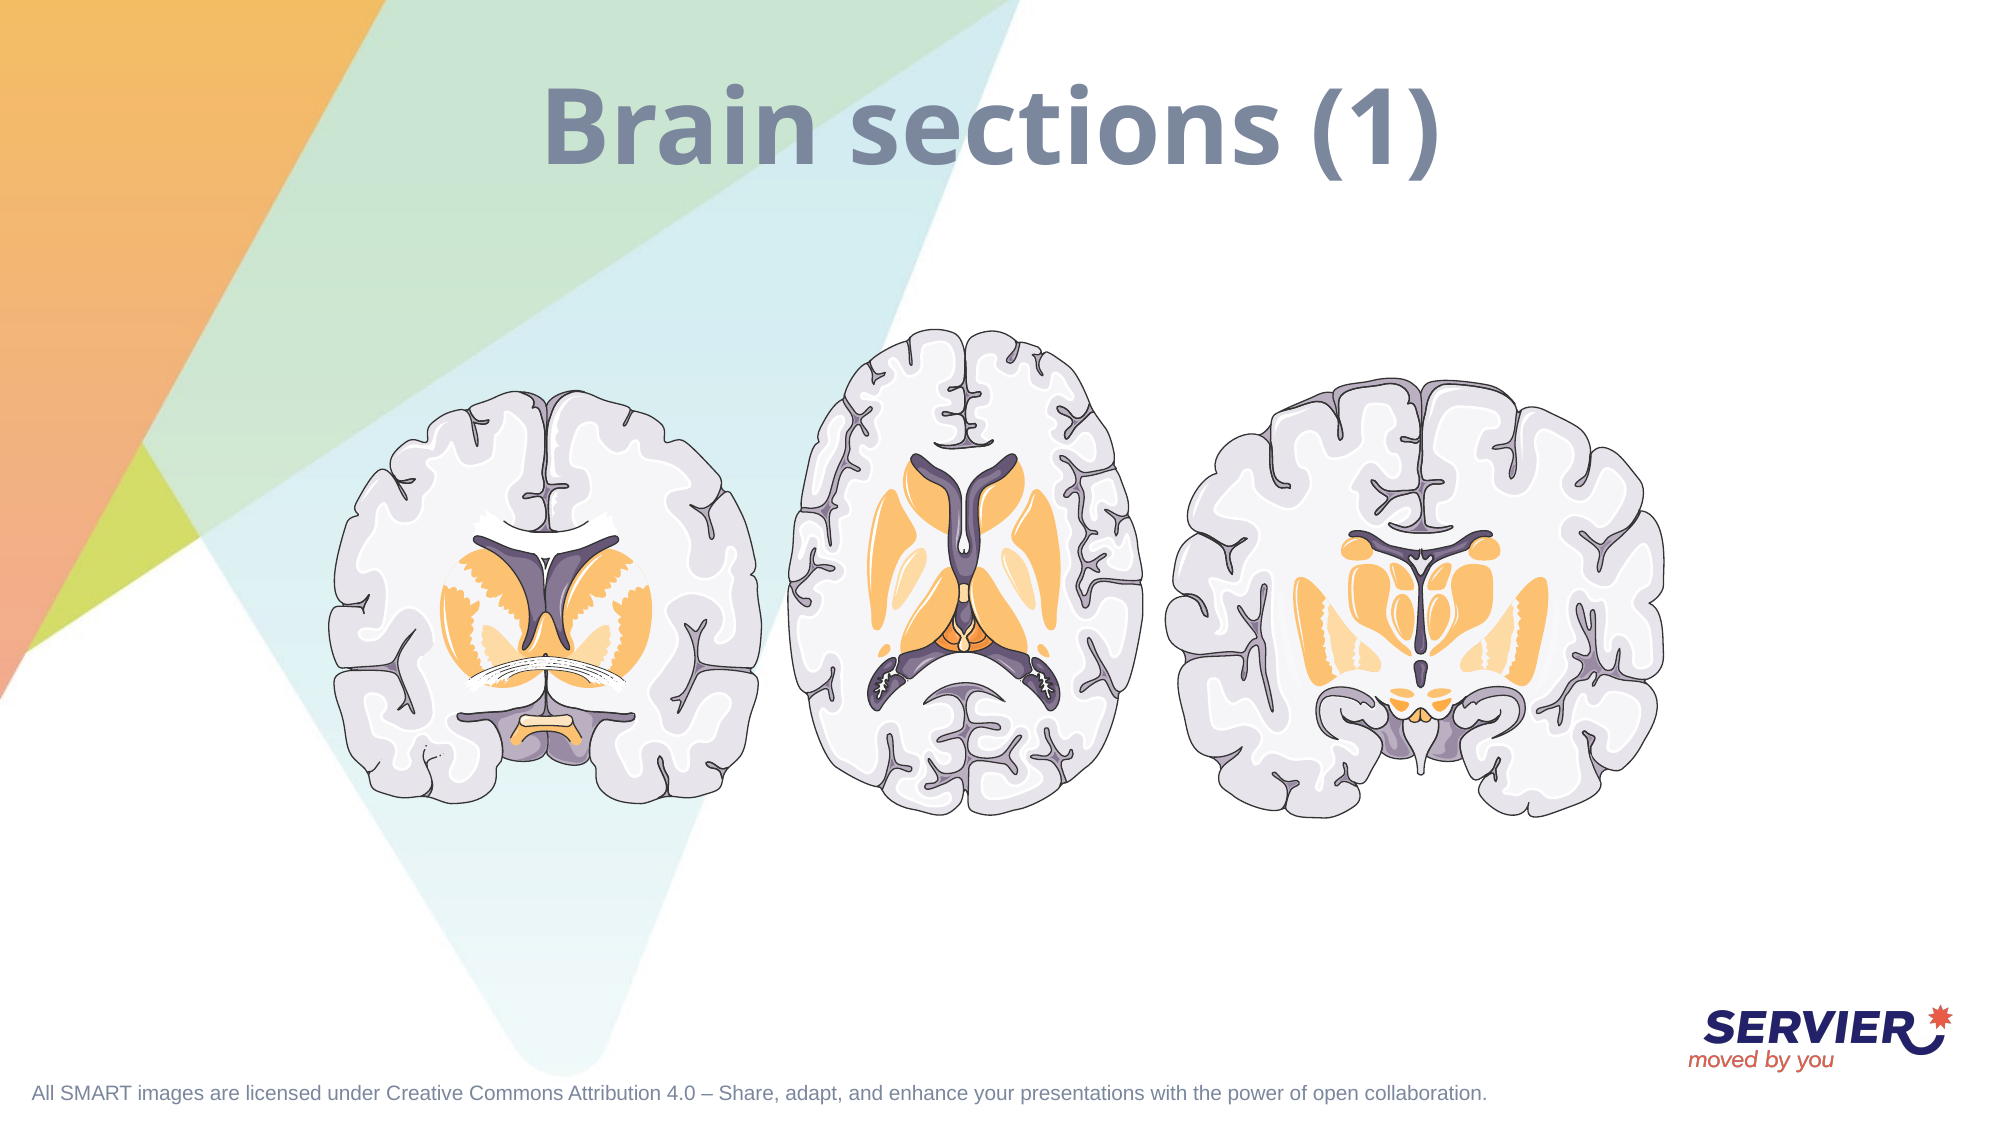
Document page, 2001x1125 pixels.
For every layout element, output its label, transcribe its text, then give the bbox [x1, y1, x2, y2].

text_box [1162, 377, 1666, 821]
title Brain sections (1) [55, 12, 1927, 232]
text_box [327, 387, 763, 805]
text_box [784, 324, 1147, 821]
picture [0, 0, 2001, 1125]
